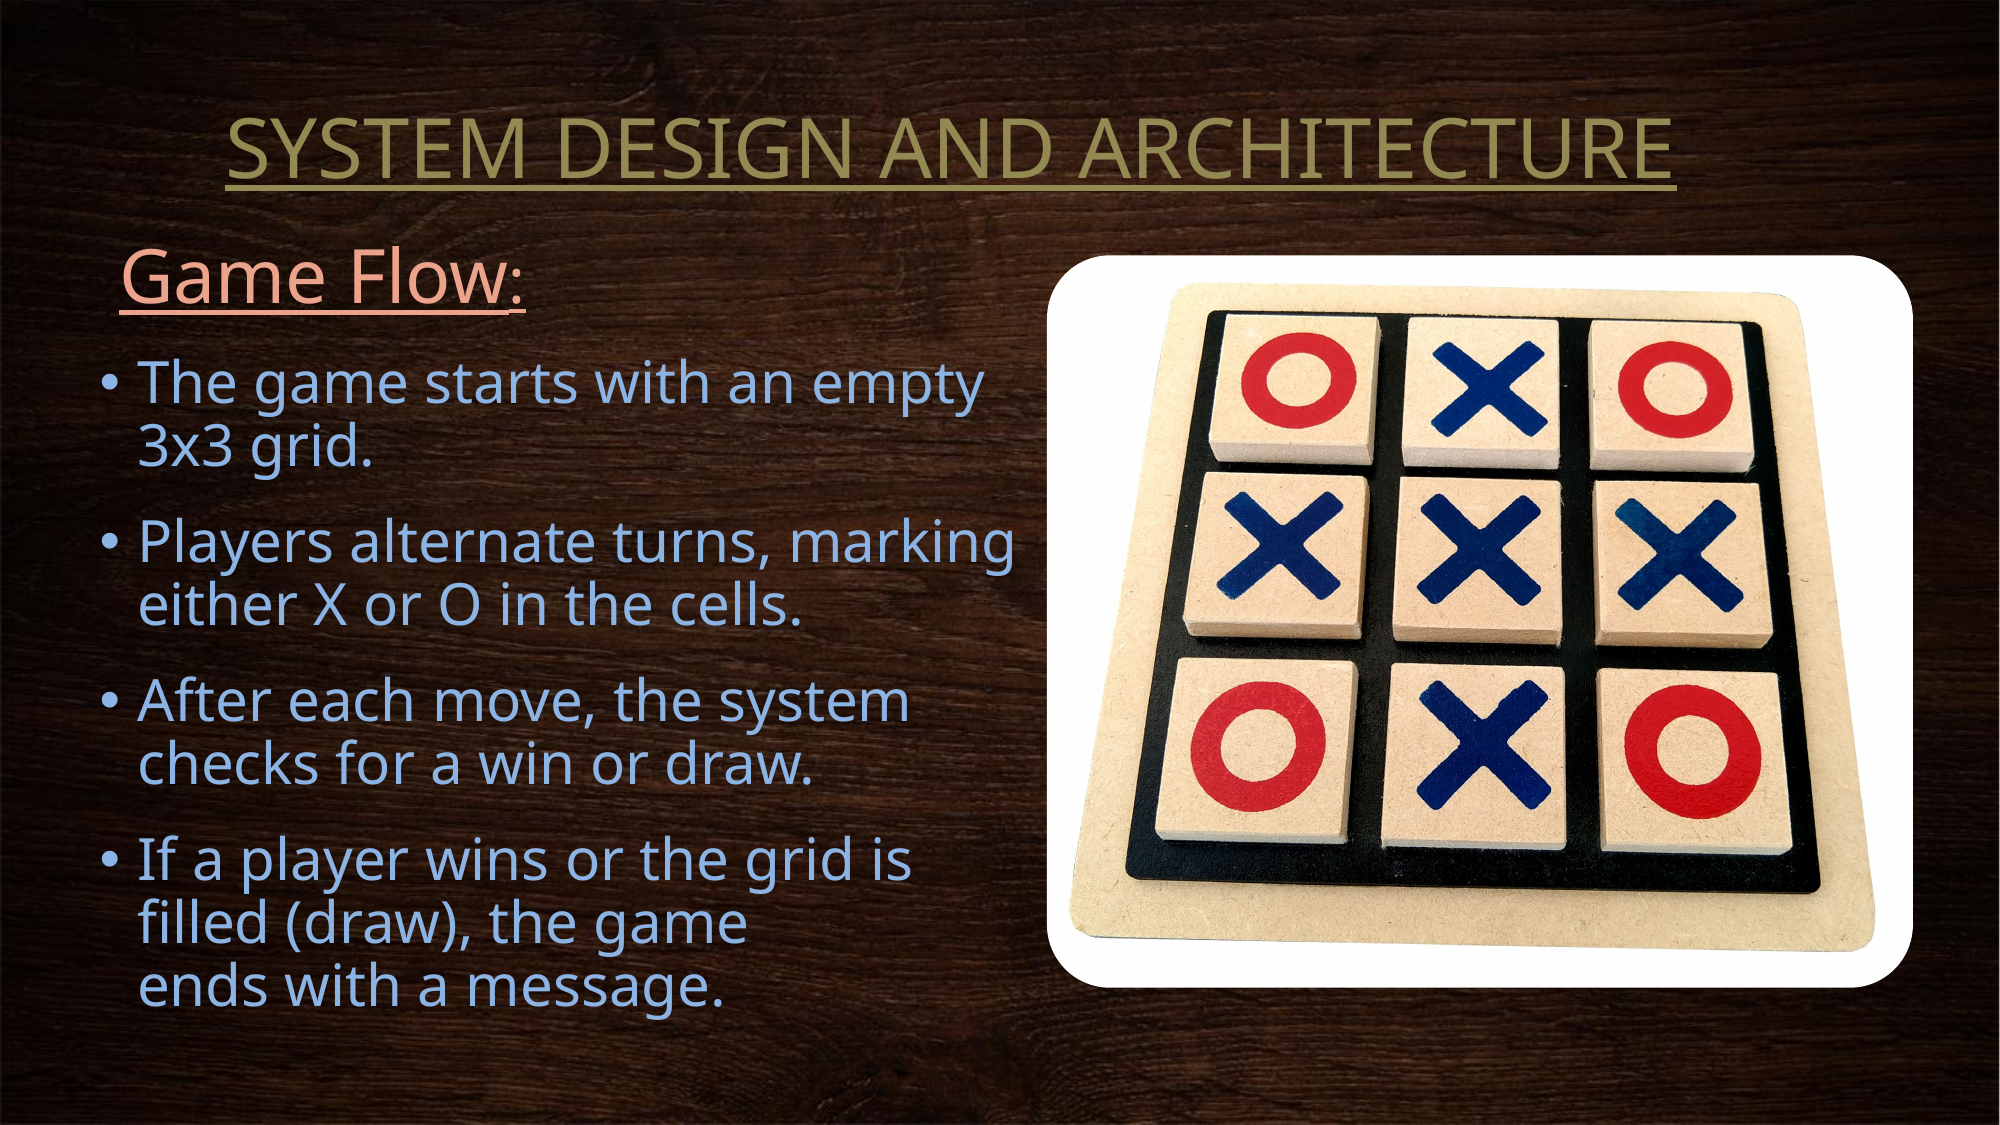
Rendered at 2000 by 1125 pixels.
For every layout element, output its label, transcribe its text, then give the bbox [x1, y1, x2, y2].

picture [0, 0, 2000, 1125]
title SYSTEM DESIGN AND ARCHITECTURE [5, 72, 1896, 203]
list Game Flow: The game starts with an empty 3x3 grid. Players alternate turns, marking either X or O in the cells. After each move, the system checks for a win or draw. If a player wins or the grid is filled (draw), the game ends with a message. [84, 231, 1042, 1059]
